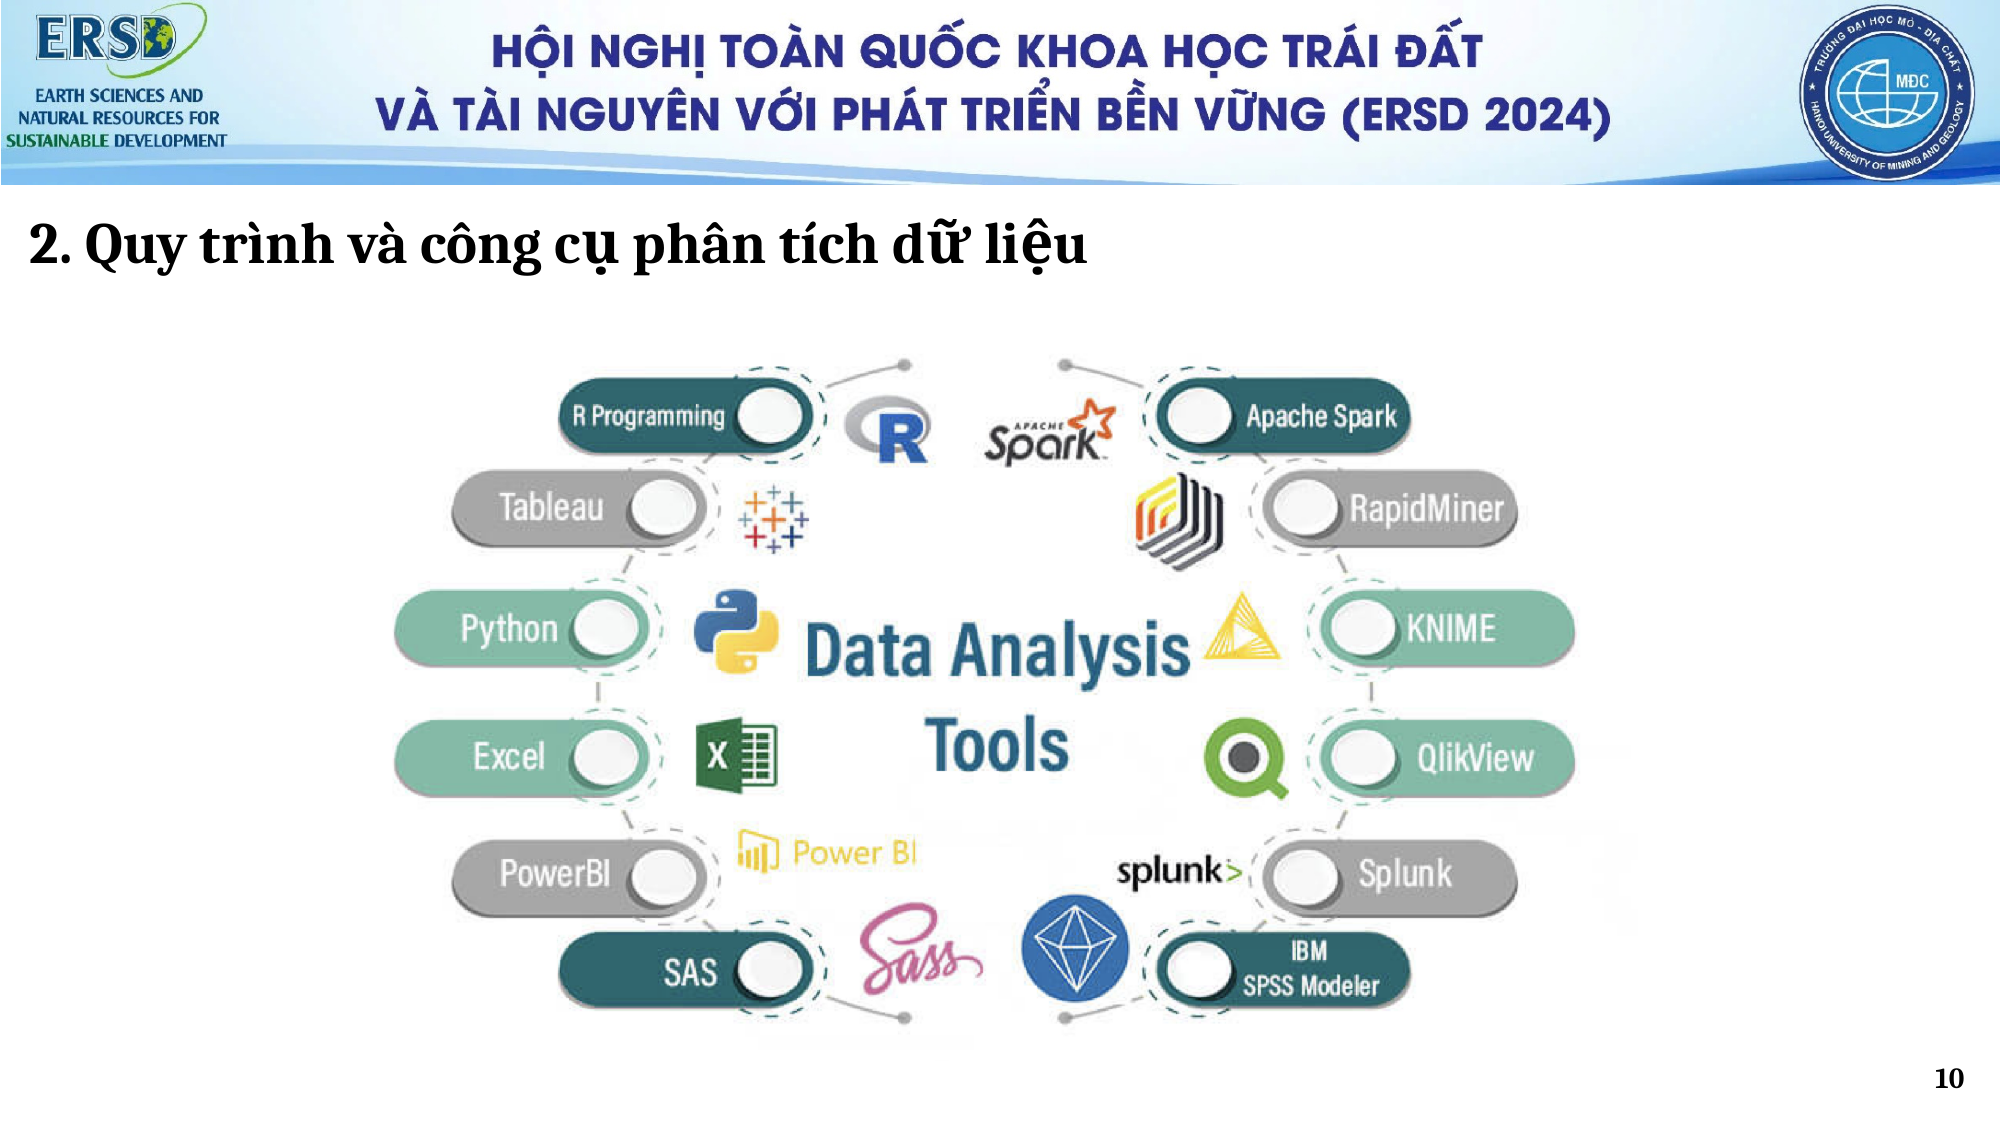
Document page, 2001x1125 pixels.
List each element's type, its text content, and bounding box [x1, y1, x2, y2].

text_box 2. Quy trình và công cụ phân tích dữ liệu [0, 197, 1788, 283]
picture [1, 0, 2000, 185]
slide_number 10 [1529, 1046, 1980, 1107]
picture [362, 336, 1638, 1062]
